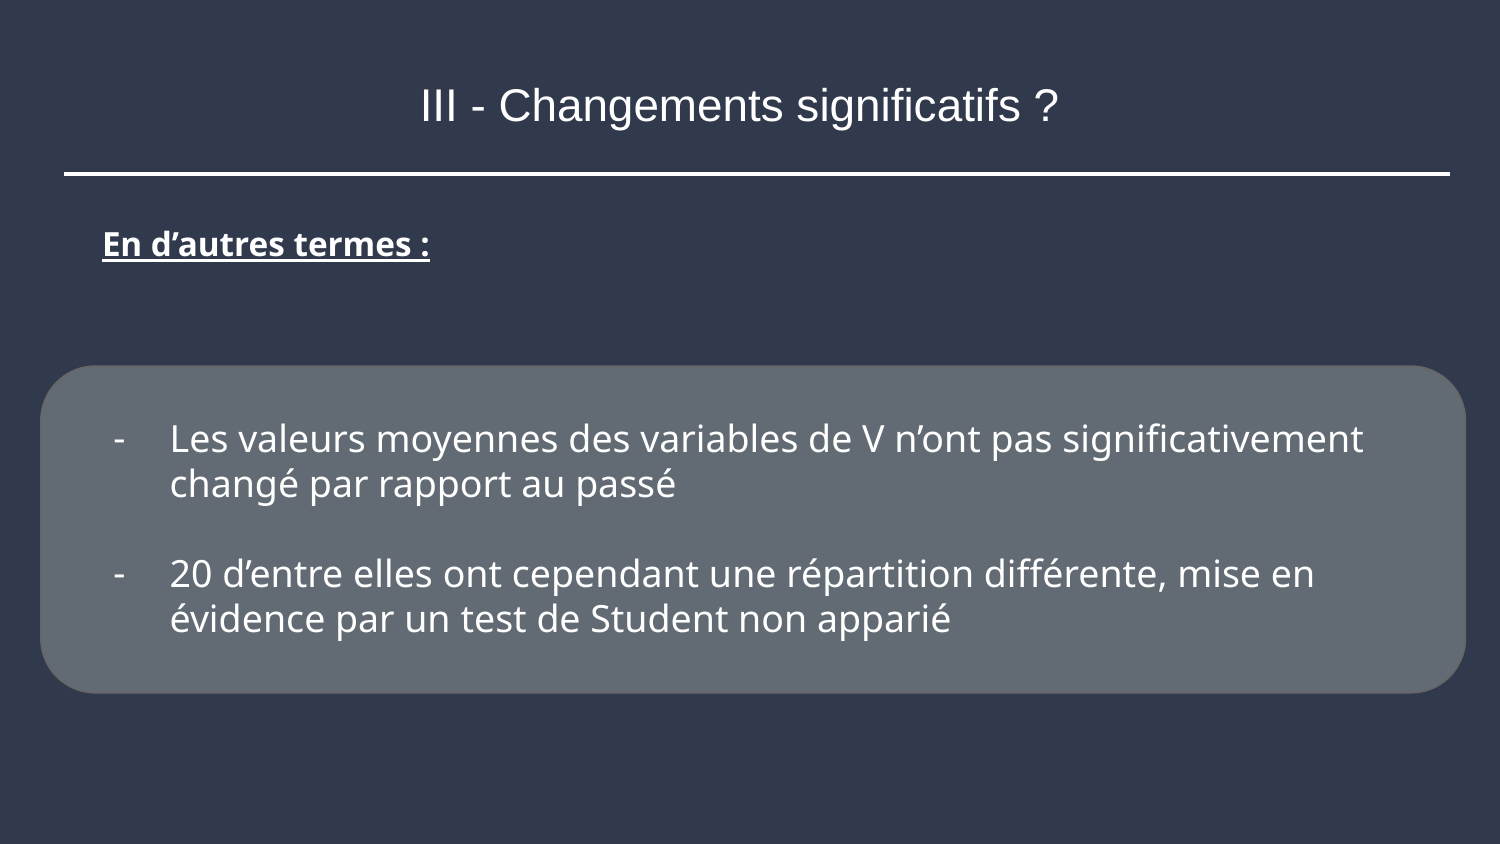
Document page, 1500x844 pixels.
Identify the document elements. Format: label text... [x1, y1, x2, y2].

text_box Les valeurs moyennes des variables de V n’ont pas significativement changé par rapport au passé 20 d’entre elles ont cependant une répartition différente, mise en évidence par un test de Student non apparié [79, 399, 1421, 690]
text_box En d’autres termes : [87, 208, 588, 279]
text_box [40, 366, 1466, 693]
list III - Changements significatifs ? [26, 60, 1466, 166]
